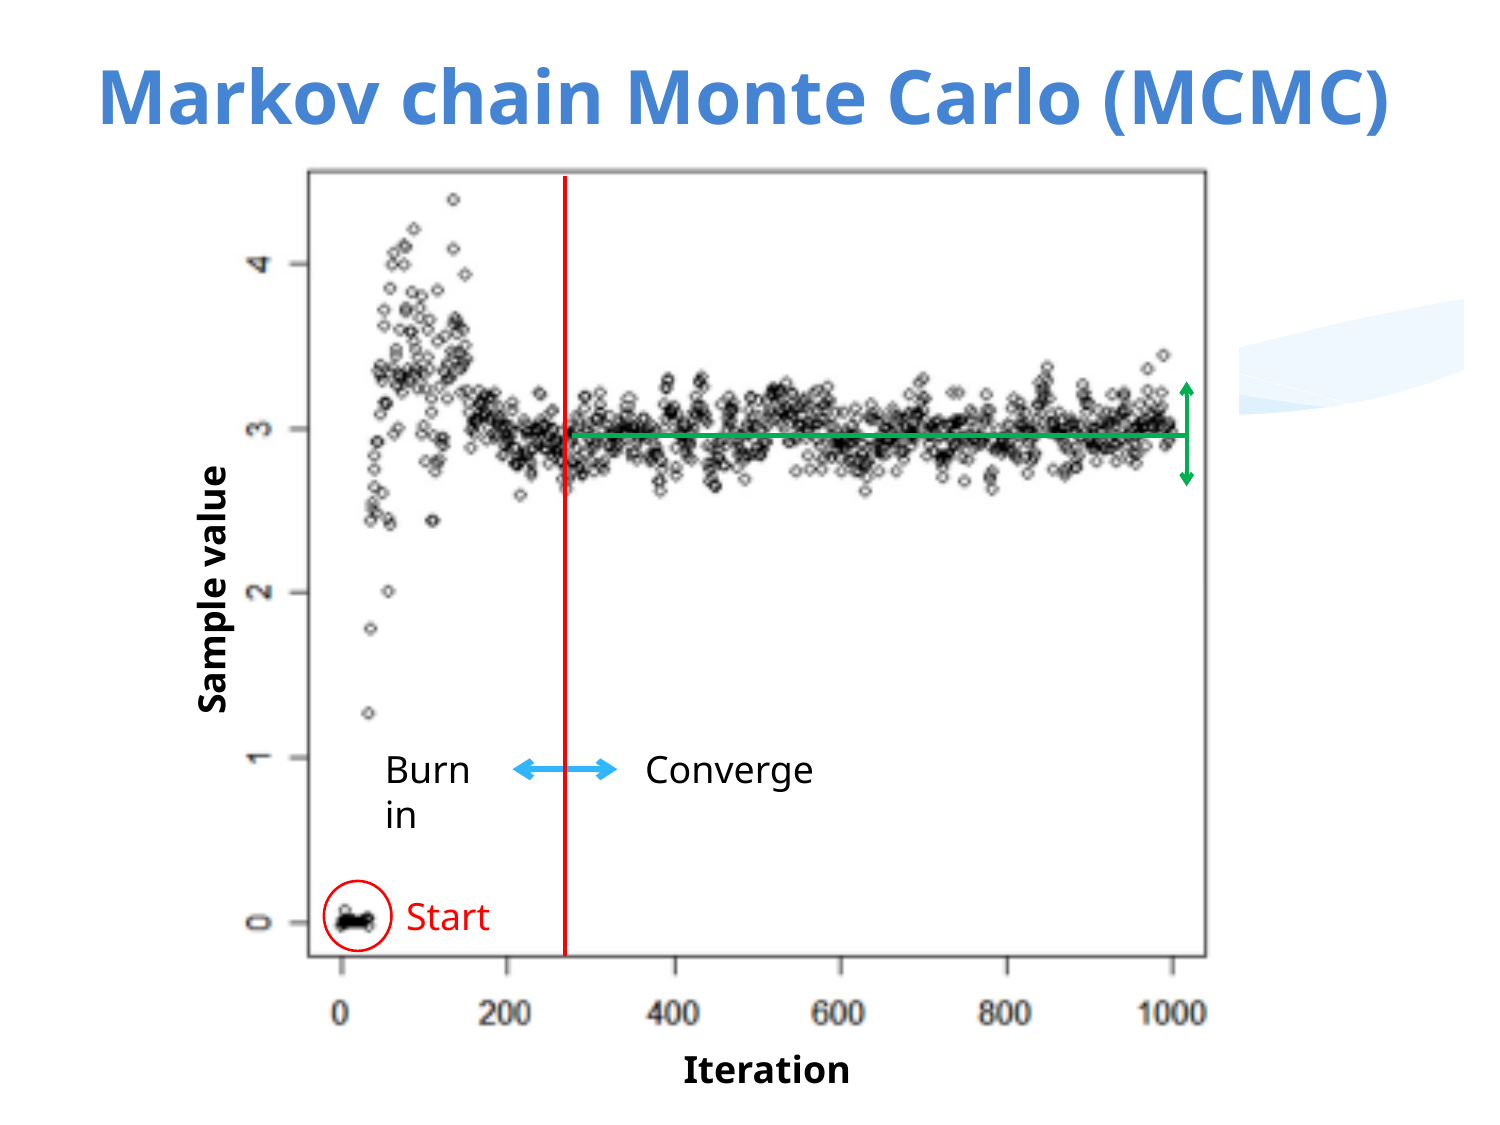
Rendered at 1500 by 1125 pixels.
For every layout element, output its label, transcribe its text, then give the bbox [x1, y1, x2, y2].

text_box Iteration [618, 1056, 917, 1099]
picture [232, 144, 1240, 1046]
text_box Sample value [180, 440, 226, 740]
title Markov chain Monte Carlo (MCMC) [35, 0, 1454, 190]
